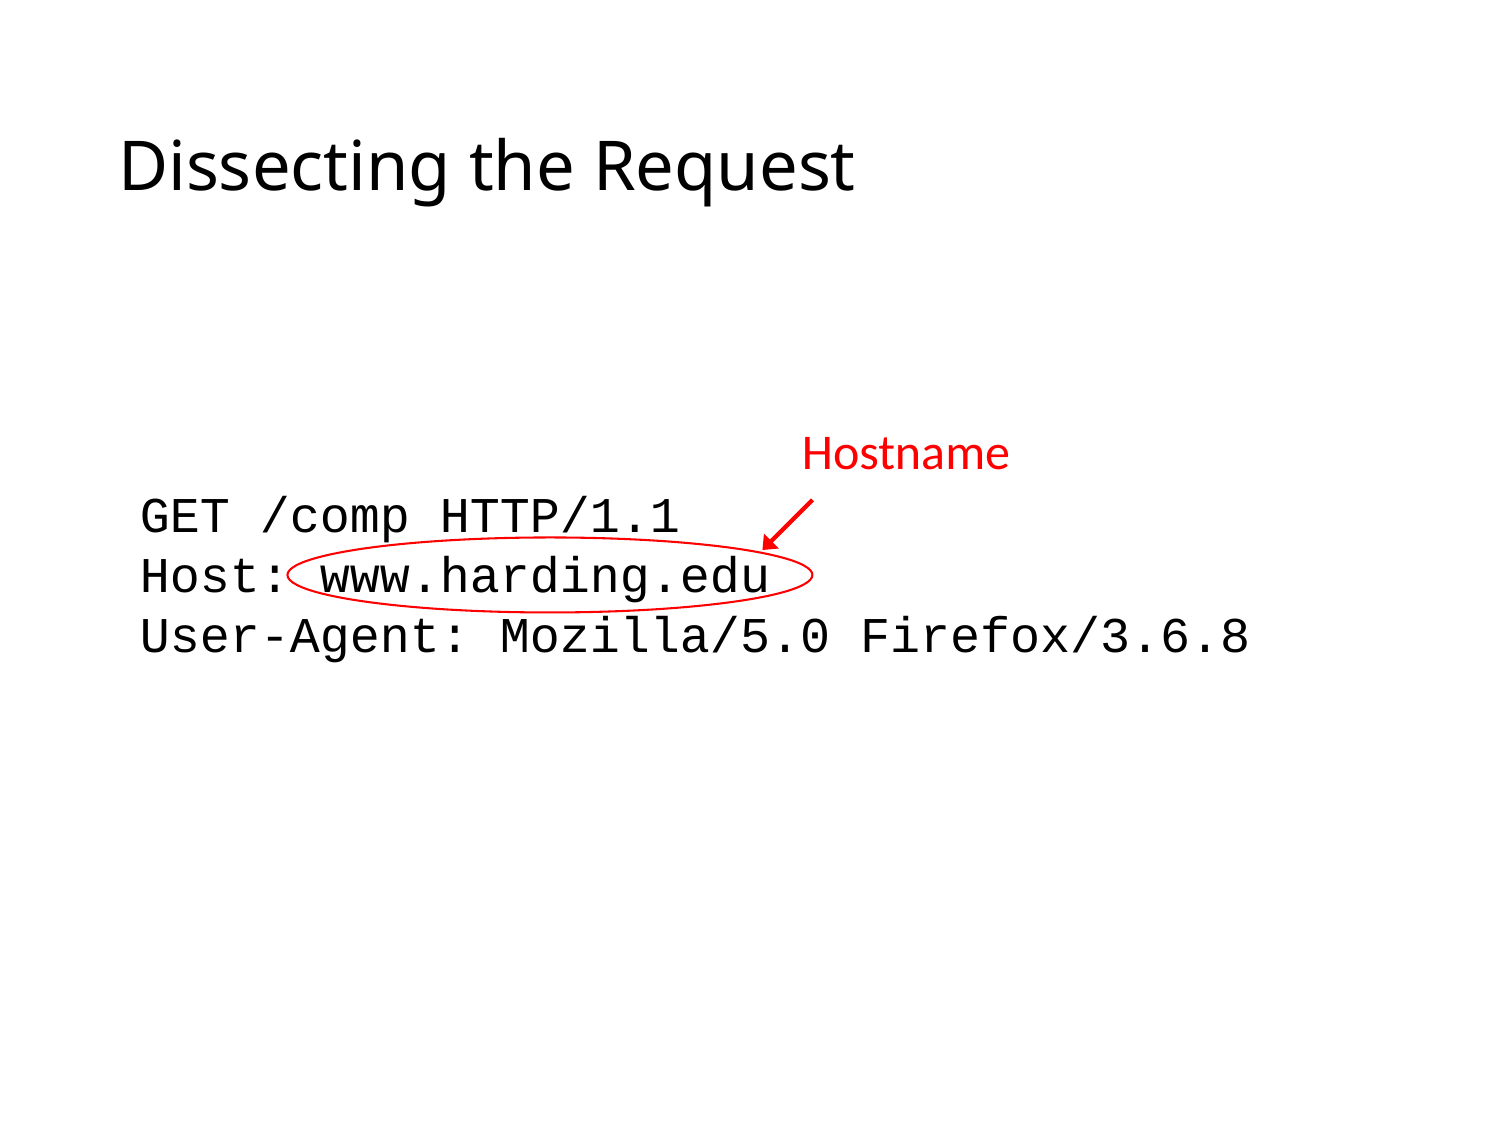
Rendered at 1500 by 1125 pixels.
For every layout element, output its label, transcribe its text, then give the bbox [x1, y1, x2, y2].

text_box GET /comp HTTP/1.1 Host: www.harding.edu User-Agent: Mozilla/5.0 Firefox/3.6.8 [124, 474, 1388, 850]
text_box [286, 536, 814, 614]
text_box Hostname [712, 412, 1100, 488]
title Dissecting the Request [103, 59, 1397, 278]
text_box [762, 499, 813, 551]
